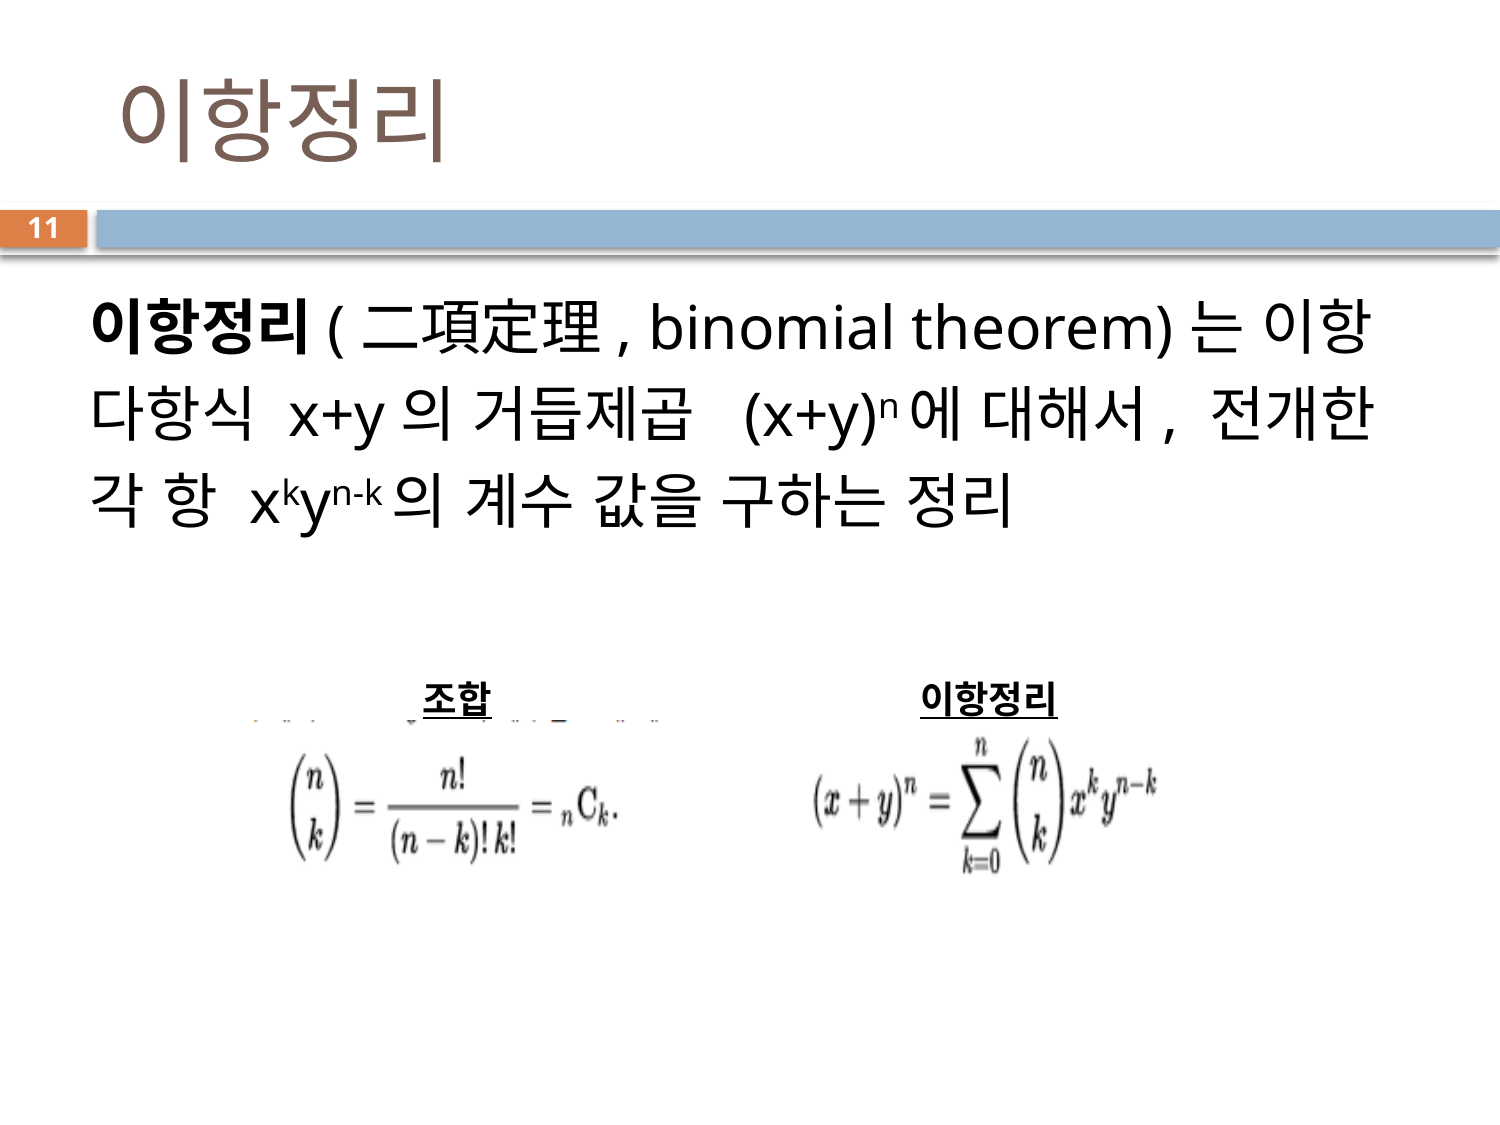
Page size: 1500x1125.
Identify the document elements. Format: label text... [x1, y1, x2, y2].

text_box 이항정리 [856, 668, 1105, 718]
list 이항정리(二項定理, binomial theorem)는 이항 다항식 x+y의 거듭제곱 (x+y)n에 대해서, 전개한 각 항 xkyn-k의 계수 값을 구하는 정리 [75, 267, 1425, 716]
slide_number 11 [0, 208, 88, 249]
picture [229, 719, 661, 894]
title 이항정리 [100, 37, 1438, 200]
text_box 조합 [324, 668, 573, 718]
picture [775, 719, 1211, 909]
